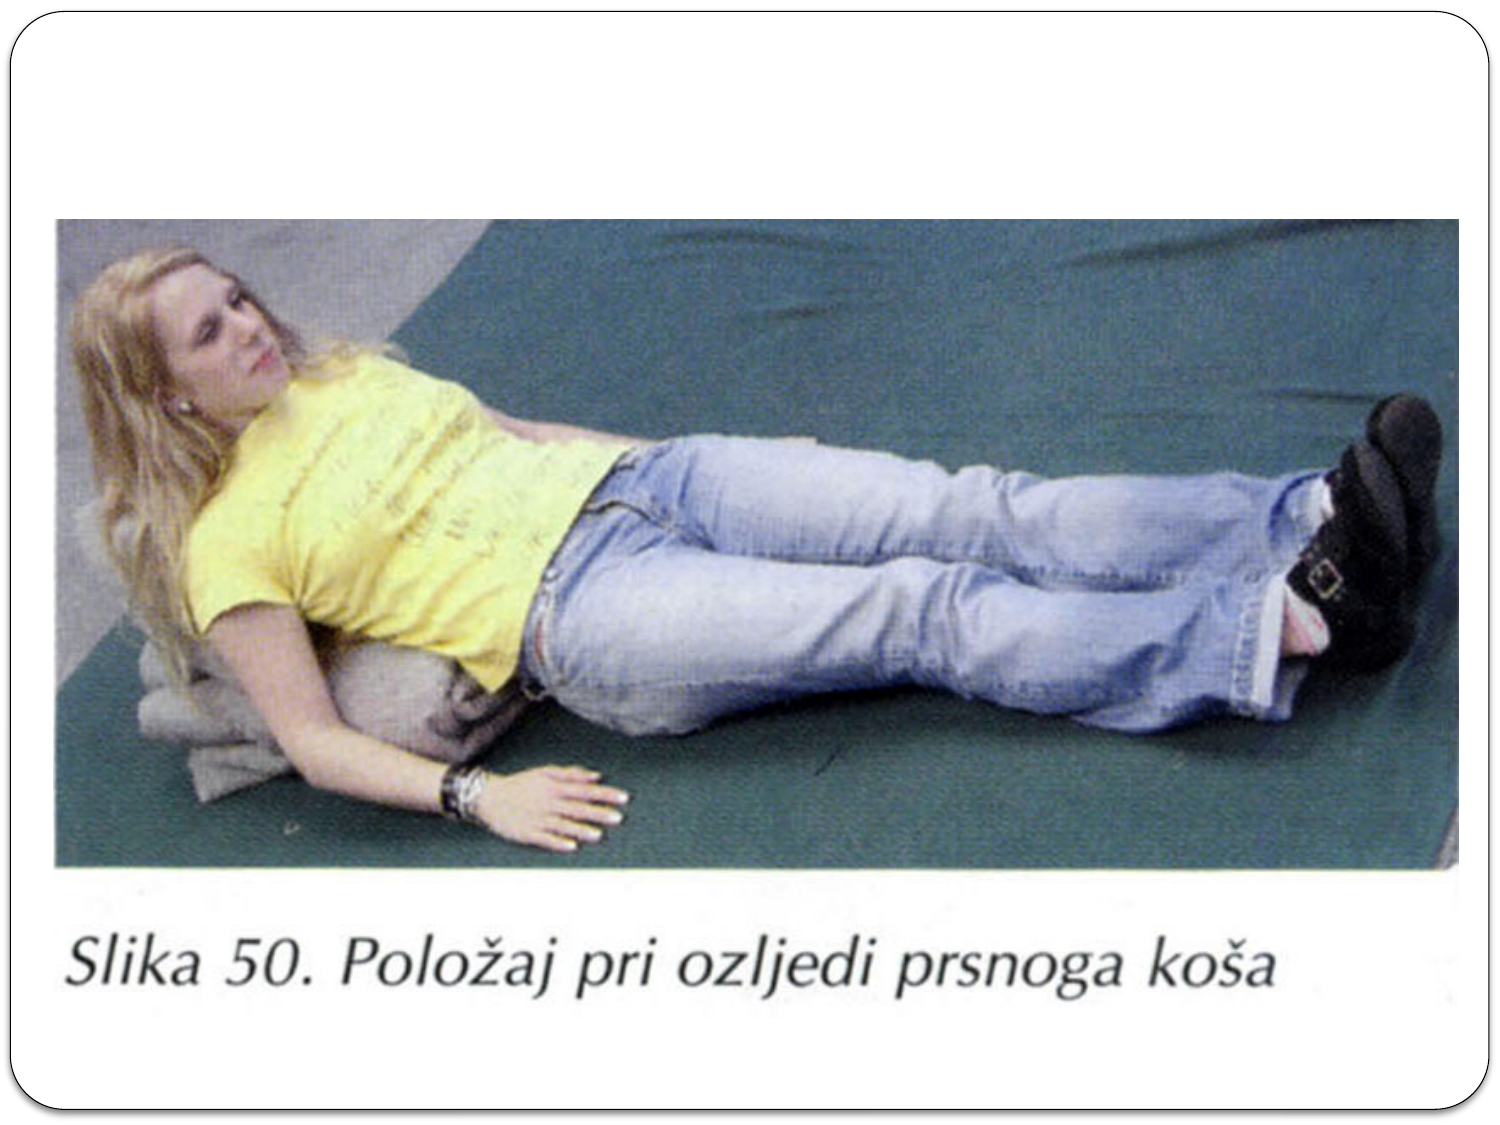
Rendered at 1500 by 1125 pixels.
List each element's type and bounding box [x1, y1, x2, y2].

picture [52, 219, 1460, 1018]
